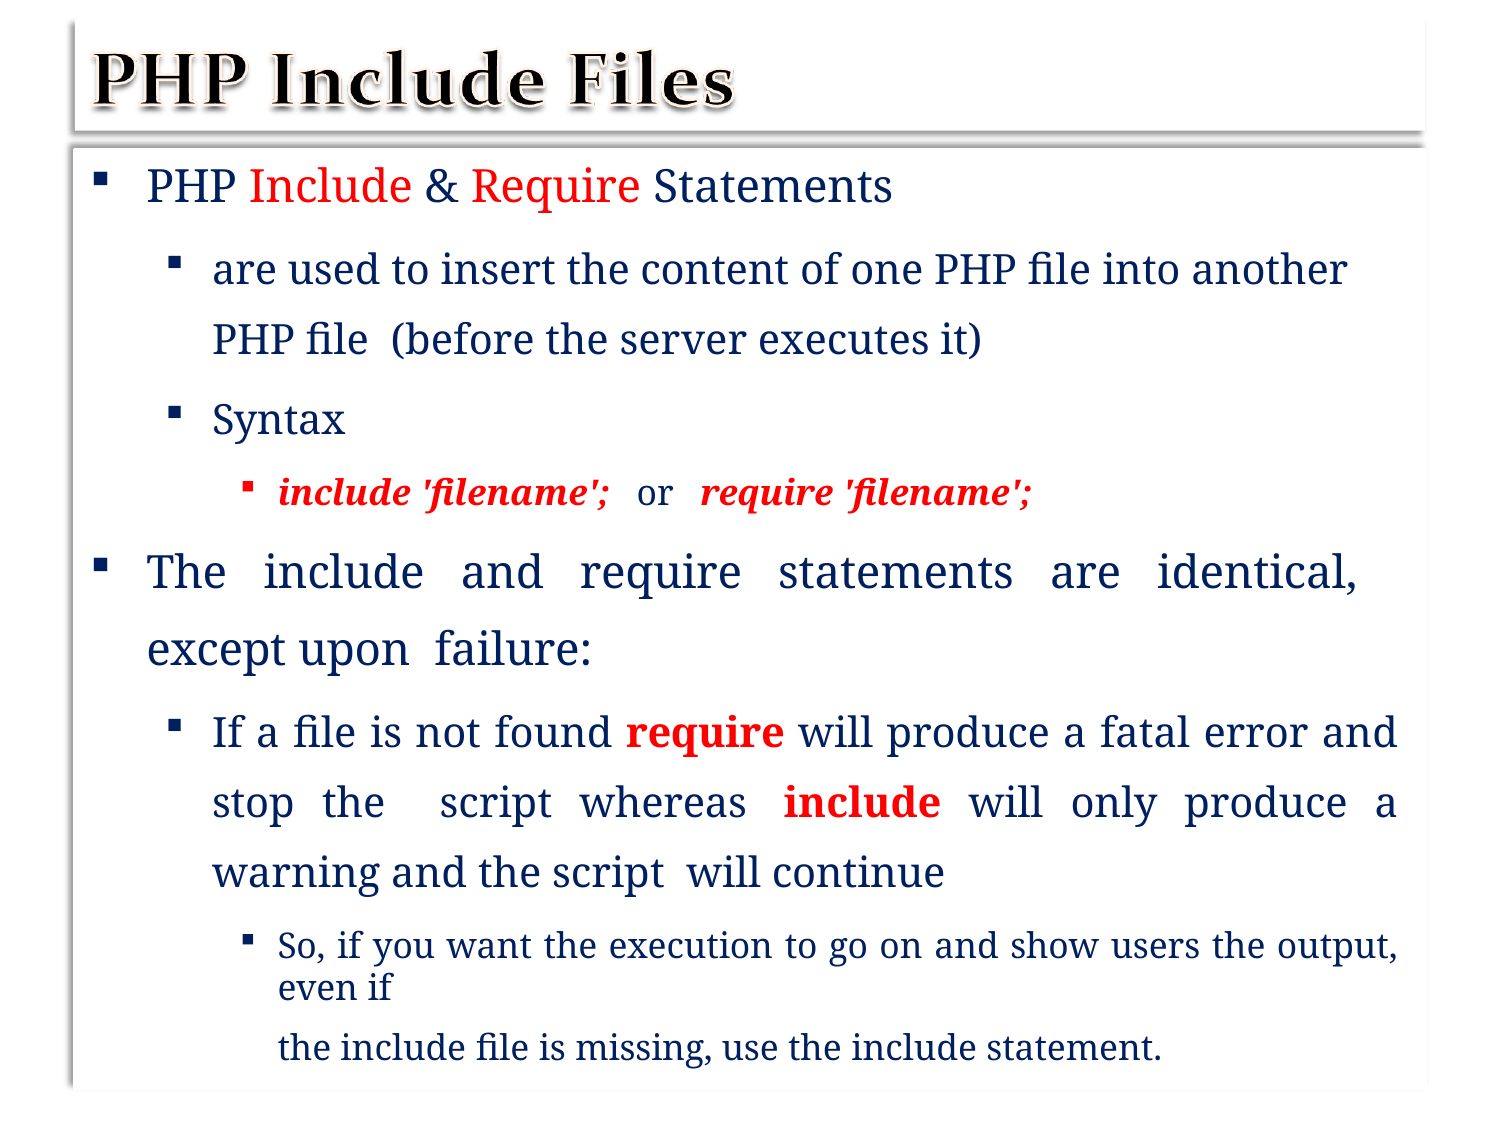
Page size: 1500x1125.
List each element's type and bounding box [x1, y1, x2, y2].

text_box [50, 135, 1440, 1125]
text_box [23, 17, 1430, 151]
